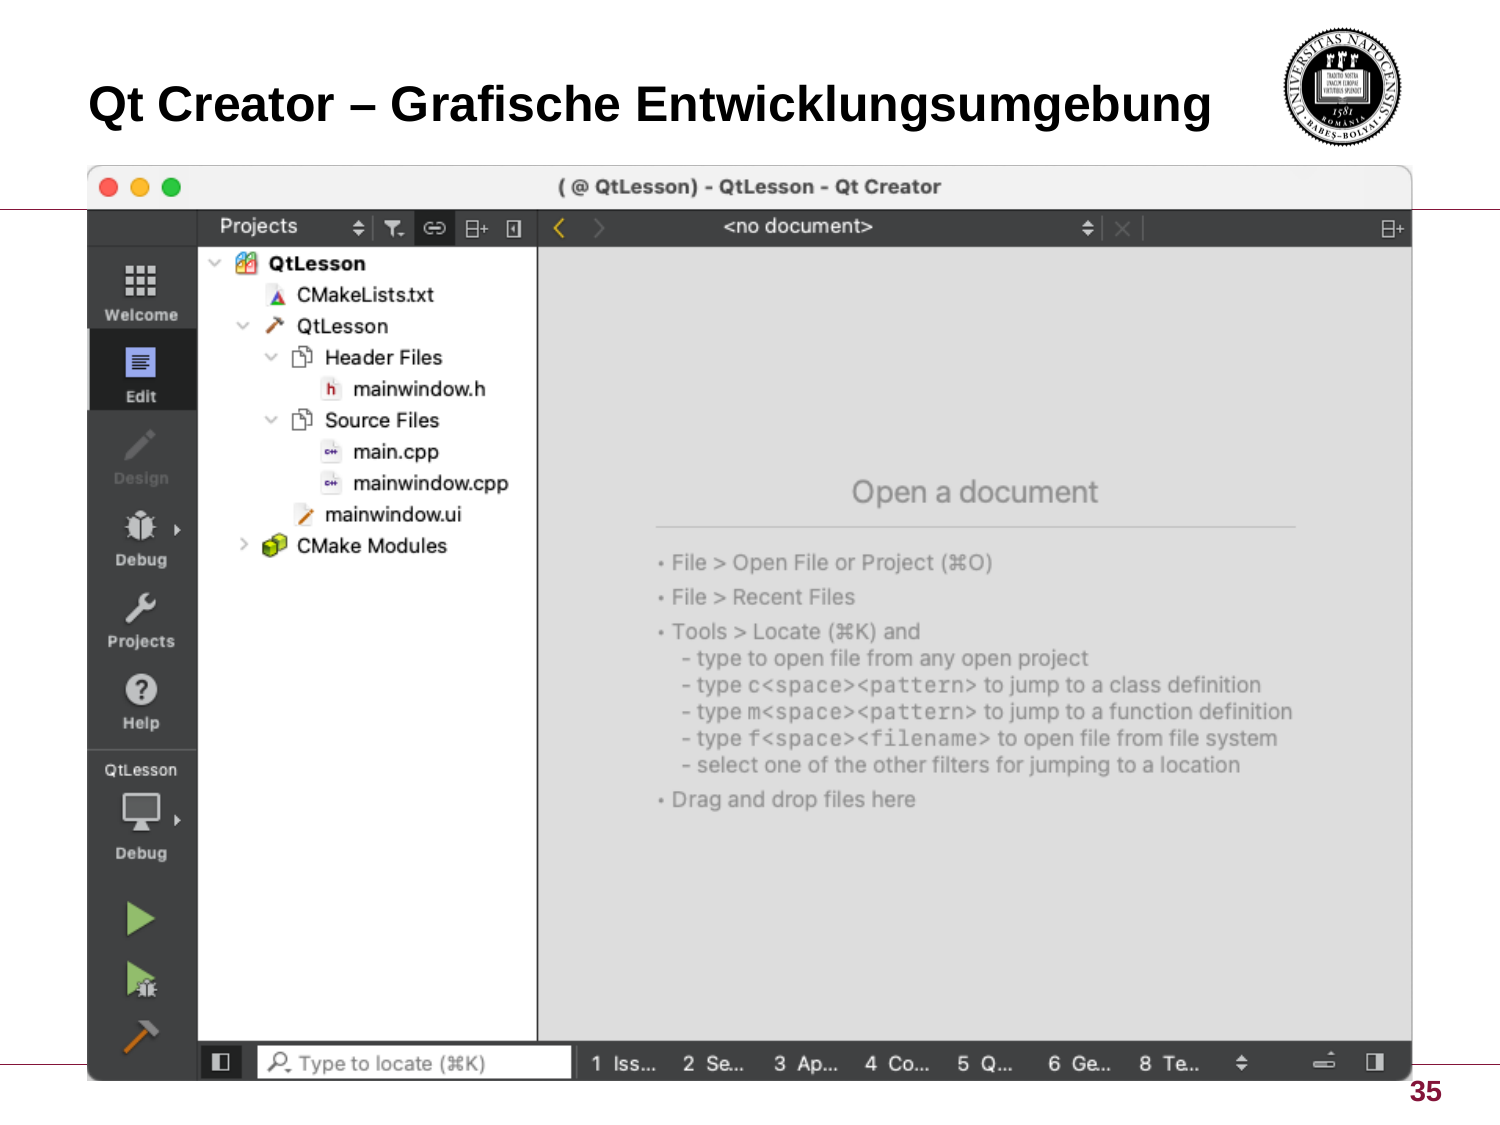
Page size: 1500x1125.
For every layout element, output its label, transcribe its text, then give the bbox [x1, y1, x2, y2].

title Qt Creator – Grafische Entwicklungsumgebung [75, 44, 1425, 166]
picture [86, 165, 1413, 1081]
picture [1273, 17, 1412, 44]
slide_number 35 [1371, 1078, 1443, 1102]
